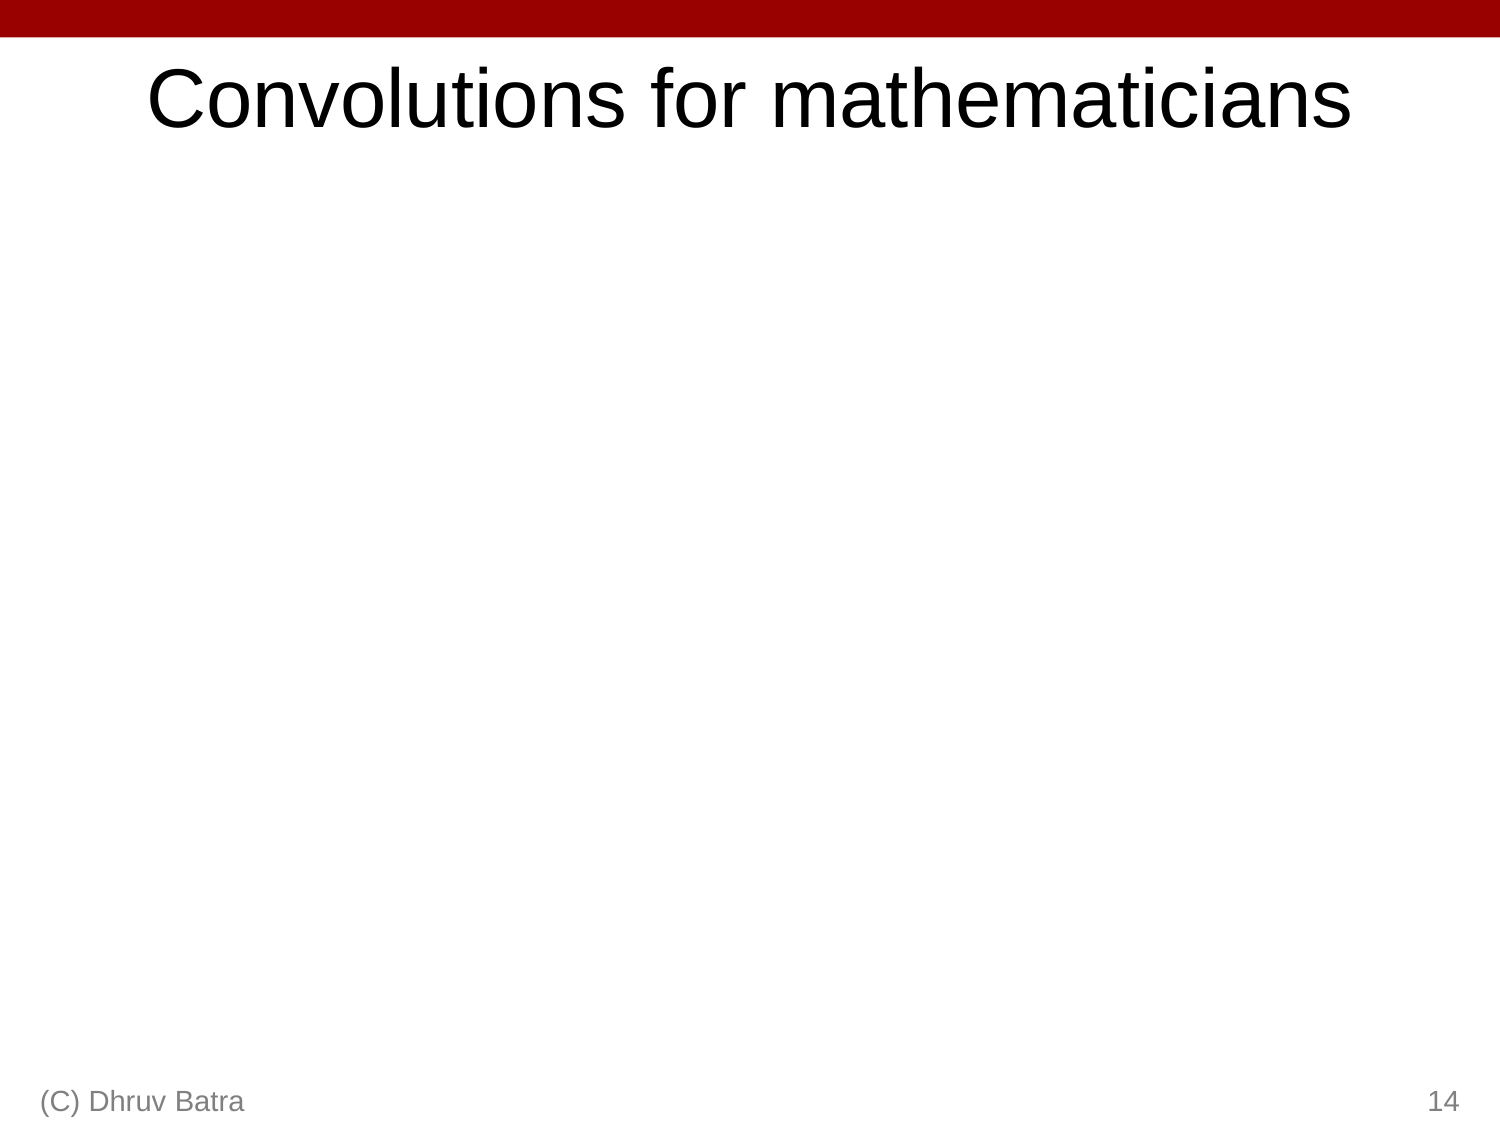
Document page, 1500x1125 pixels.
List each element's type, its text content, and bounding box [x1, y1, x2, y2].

slide_number 14 [1162, 1049, 1476, 1125]
footer (C) Dhruv Batra [24, 1049, 501, 1125]
title Convolutions for mathematicians [112, 37, 1388, 151]
